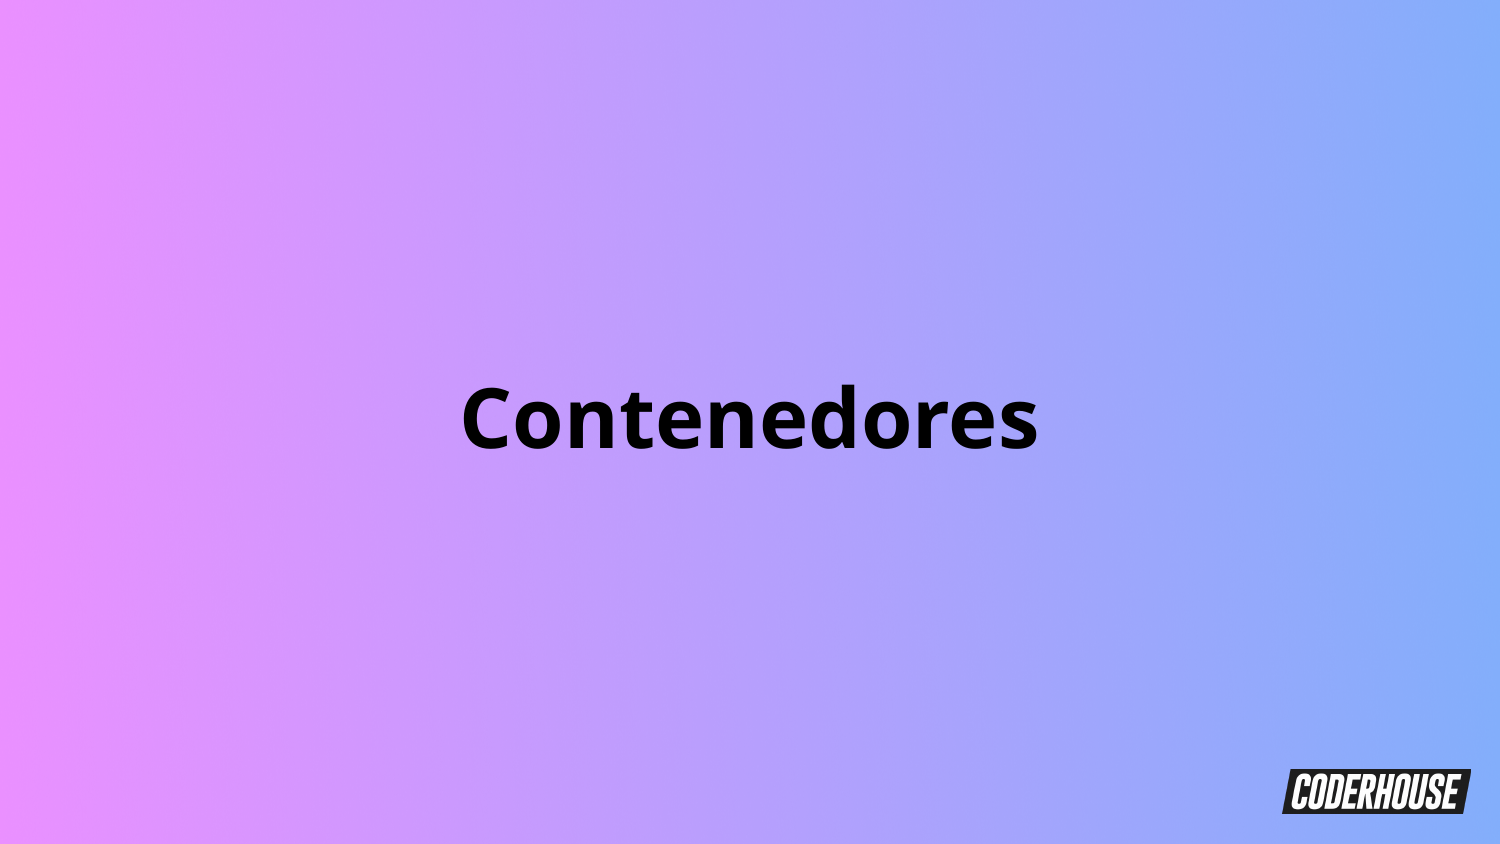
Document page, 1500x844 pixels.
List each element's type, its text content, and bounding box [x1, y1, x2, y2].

picture [0, 0, 1500, 844]
text_box Contenedores [239, 361, 1261, 482]
